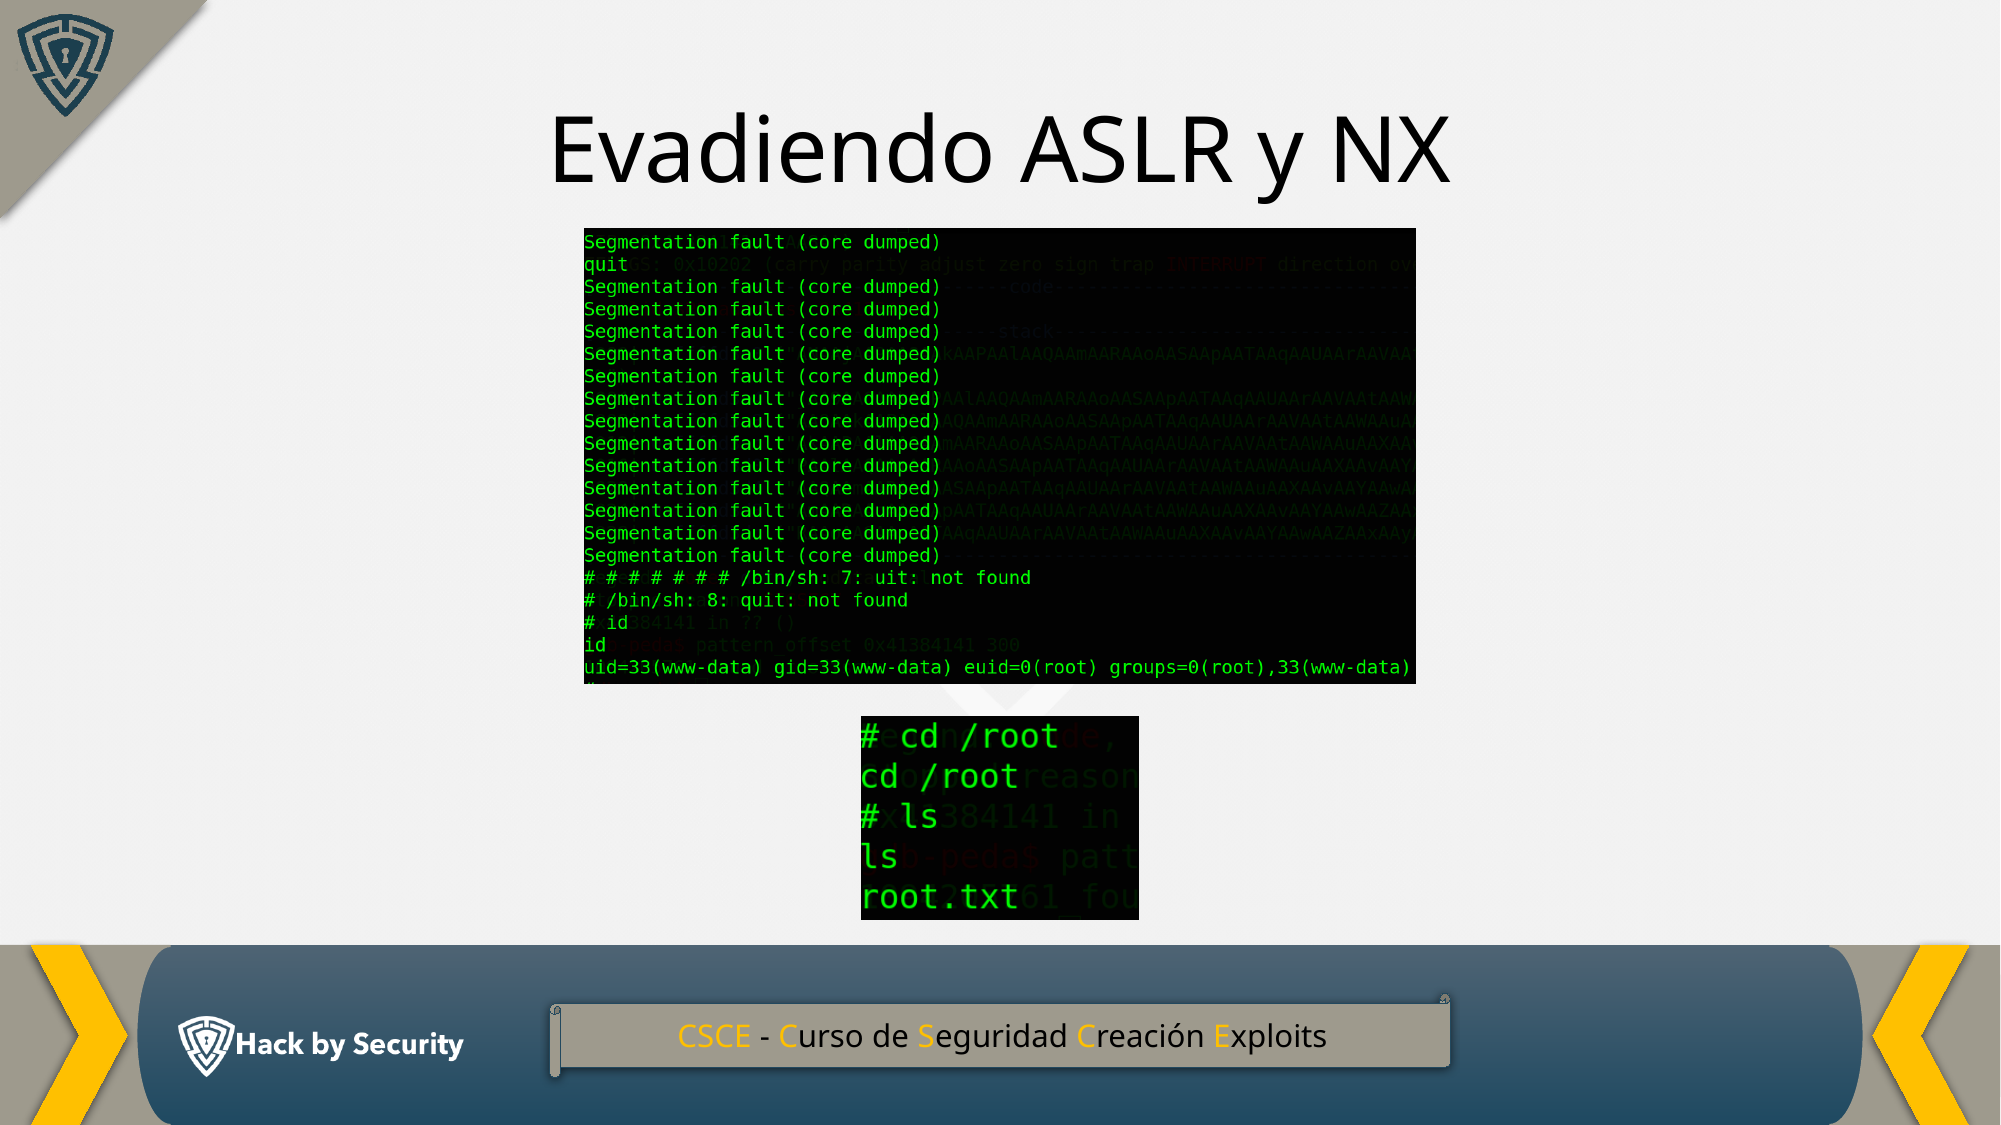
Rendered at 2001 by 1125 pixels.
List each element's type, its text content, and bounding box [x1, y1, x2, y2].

picture [861, 716, 1139, 920]
picture [584, 228, 1416, 684]
text_box Evadiendo ASLR y NX [0, 3, 2000, 302]
picture [170, 1014, 485, 1080]
